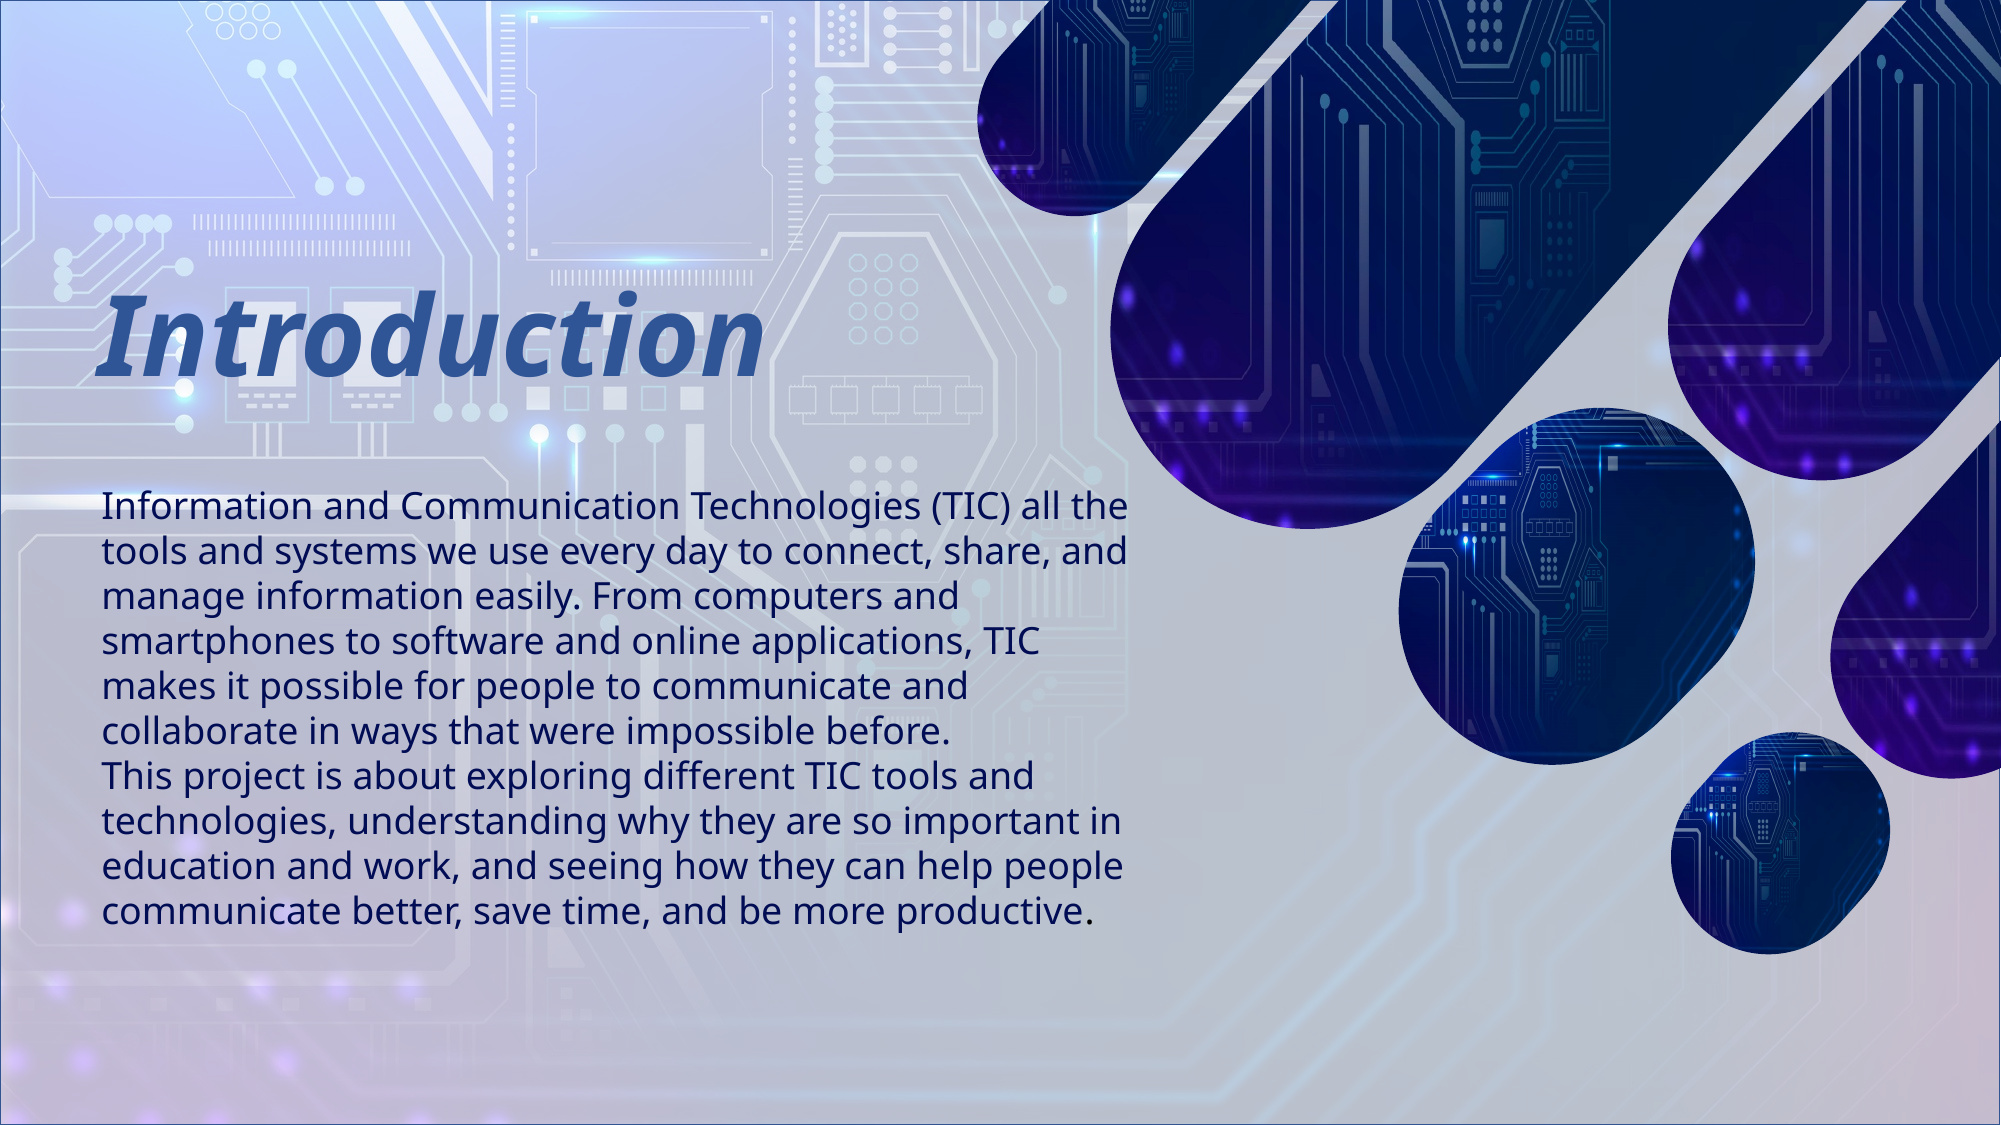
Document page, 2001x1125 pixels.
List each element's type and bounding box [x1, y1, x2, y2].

text_box [1067, 0, 2000, 959]
picture [0, 0, 2000, 1125]
